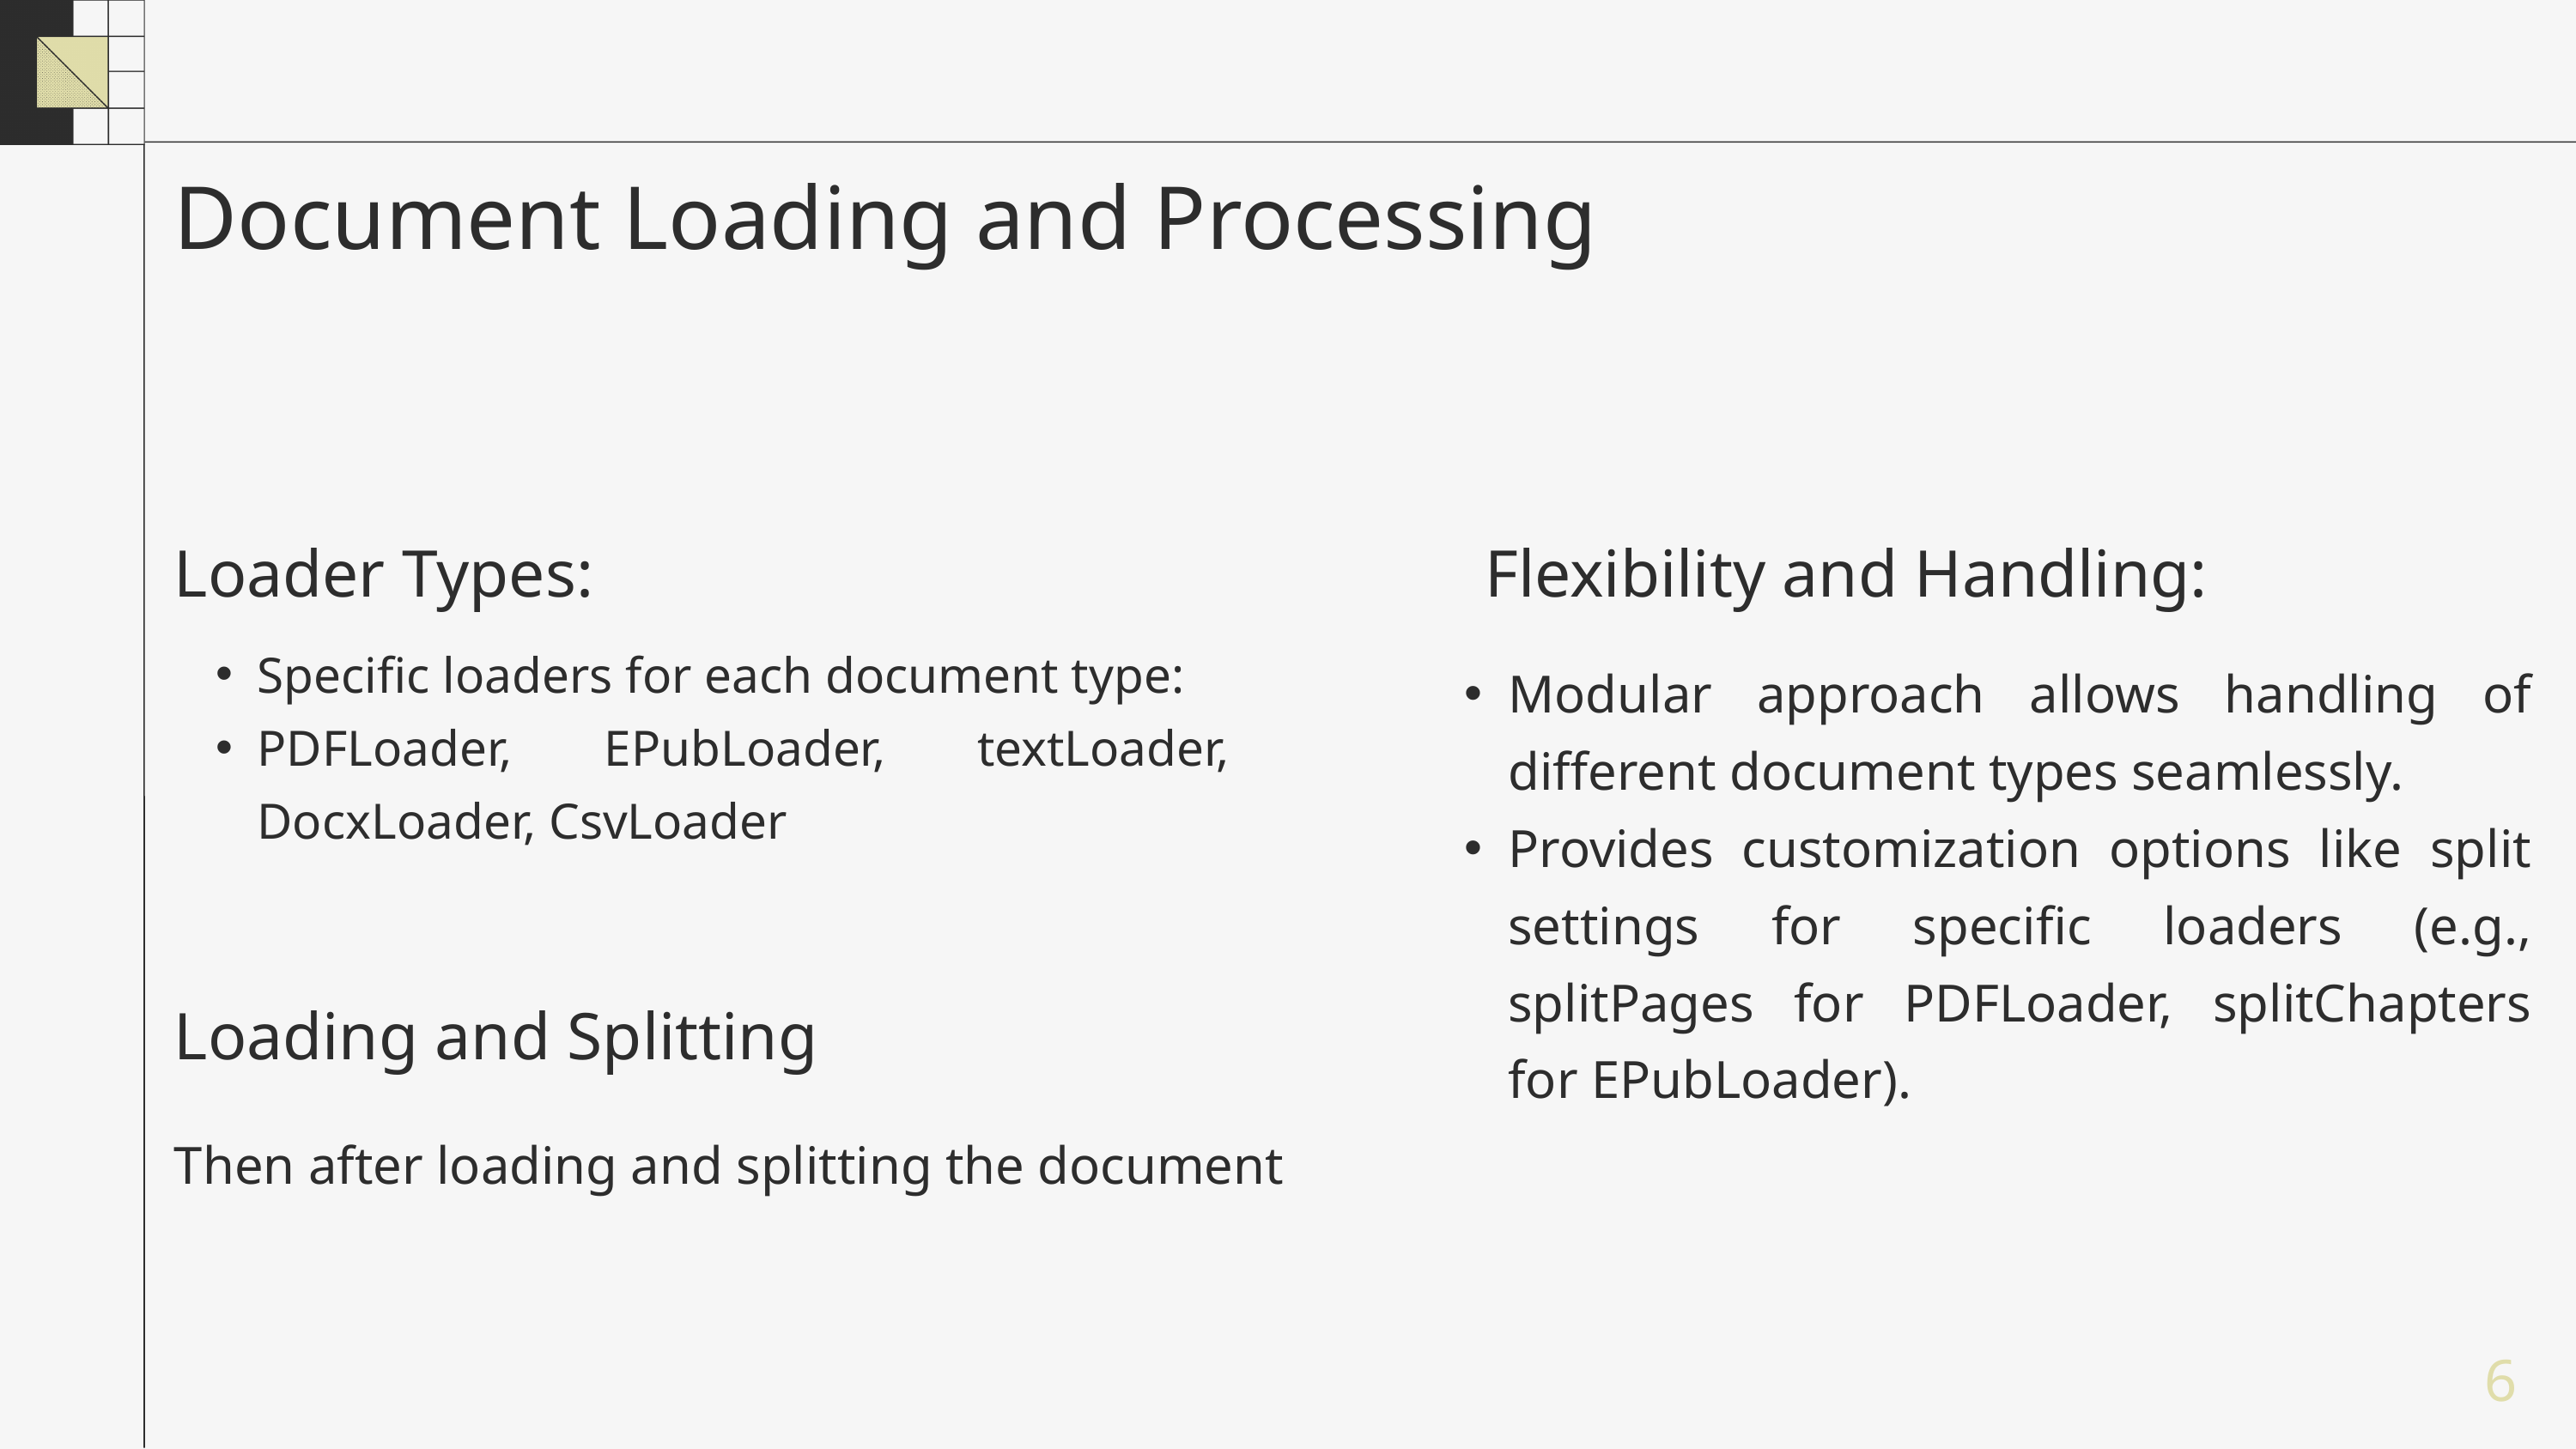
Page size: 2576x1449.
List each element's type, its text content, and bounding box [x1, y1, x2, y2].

text_box Then after loading and splitting the document [173, 1118, 1369, 1195]
text_box Modular approach allows handling of different document types seamlessly. Provides customization options like split settings for specific loaders (e.g., splitPages for PDFLoader, splitChapters for EPubLoader). [1420, 646, 2533, 1186]
text_box Loading and Splitting [173, 982, 1054, 1073]
text_box [0, 0, 145, 145]
text_box Document Loading and Processing [173, 145, 1702, 268]
text_box 6 [2446, 1332, 2556, 1413]
text_box Specific loaders for each document type: PDFLoader, EPubLoader, textLoader, DocxLoader, CsvLoader [173, 629, 1230, 996]
text_box Flexibility and Handling: [1485, 519, 2365, 610]
text_box Loader Types: [173, 519, 1054, 610]
